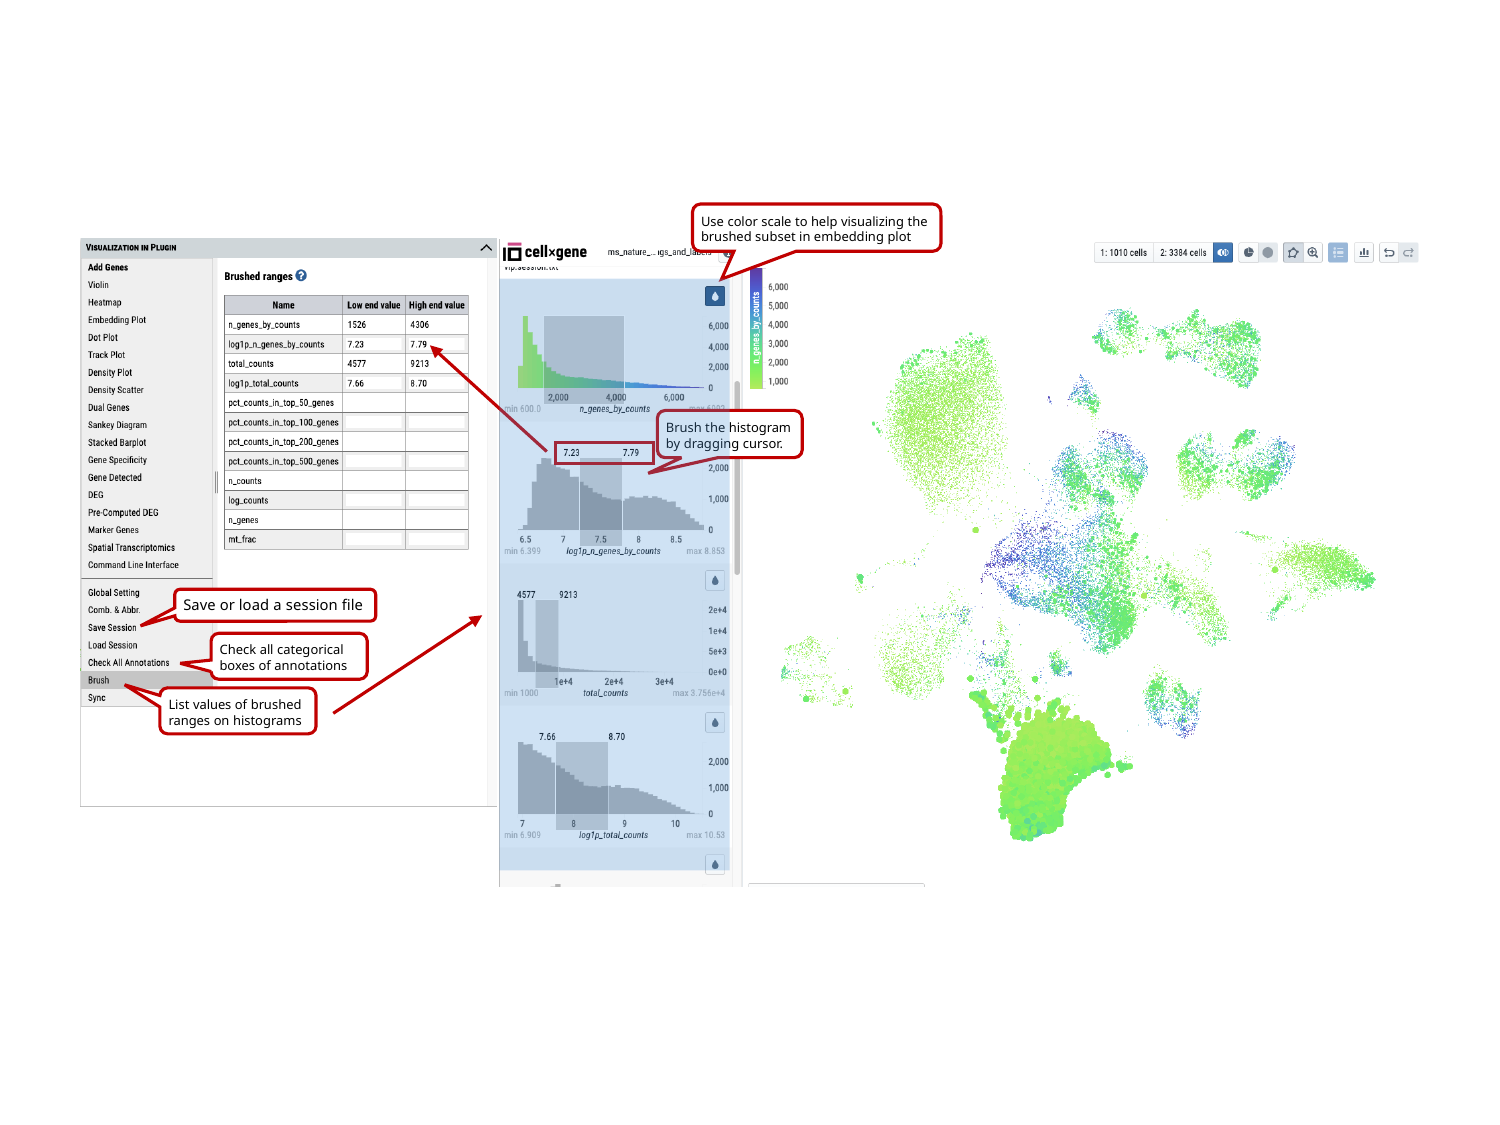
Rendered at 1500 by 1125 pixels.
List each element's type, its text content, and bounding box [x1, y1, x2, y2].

text_box [690, 202, 943, 238]
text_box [332, 614, 483, 714]
text_box Use color scale to help visualizing the brushed subset in embedding plot [701, 213, 941, 238]
picture [78, 238, 1422, 887]
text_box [429, 344, 548, 453]
